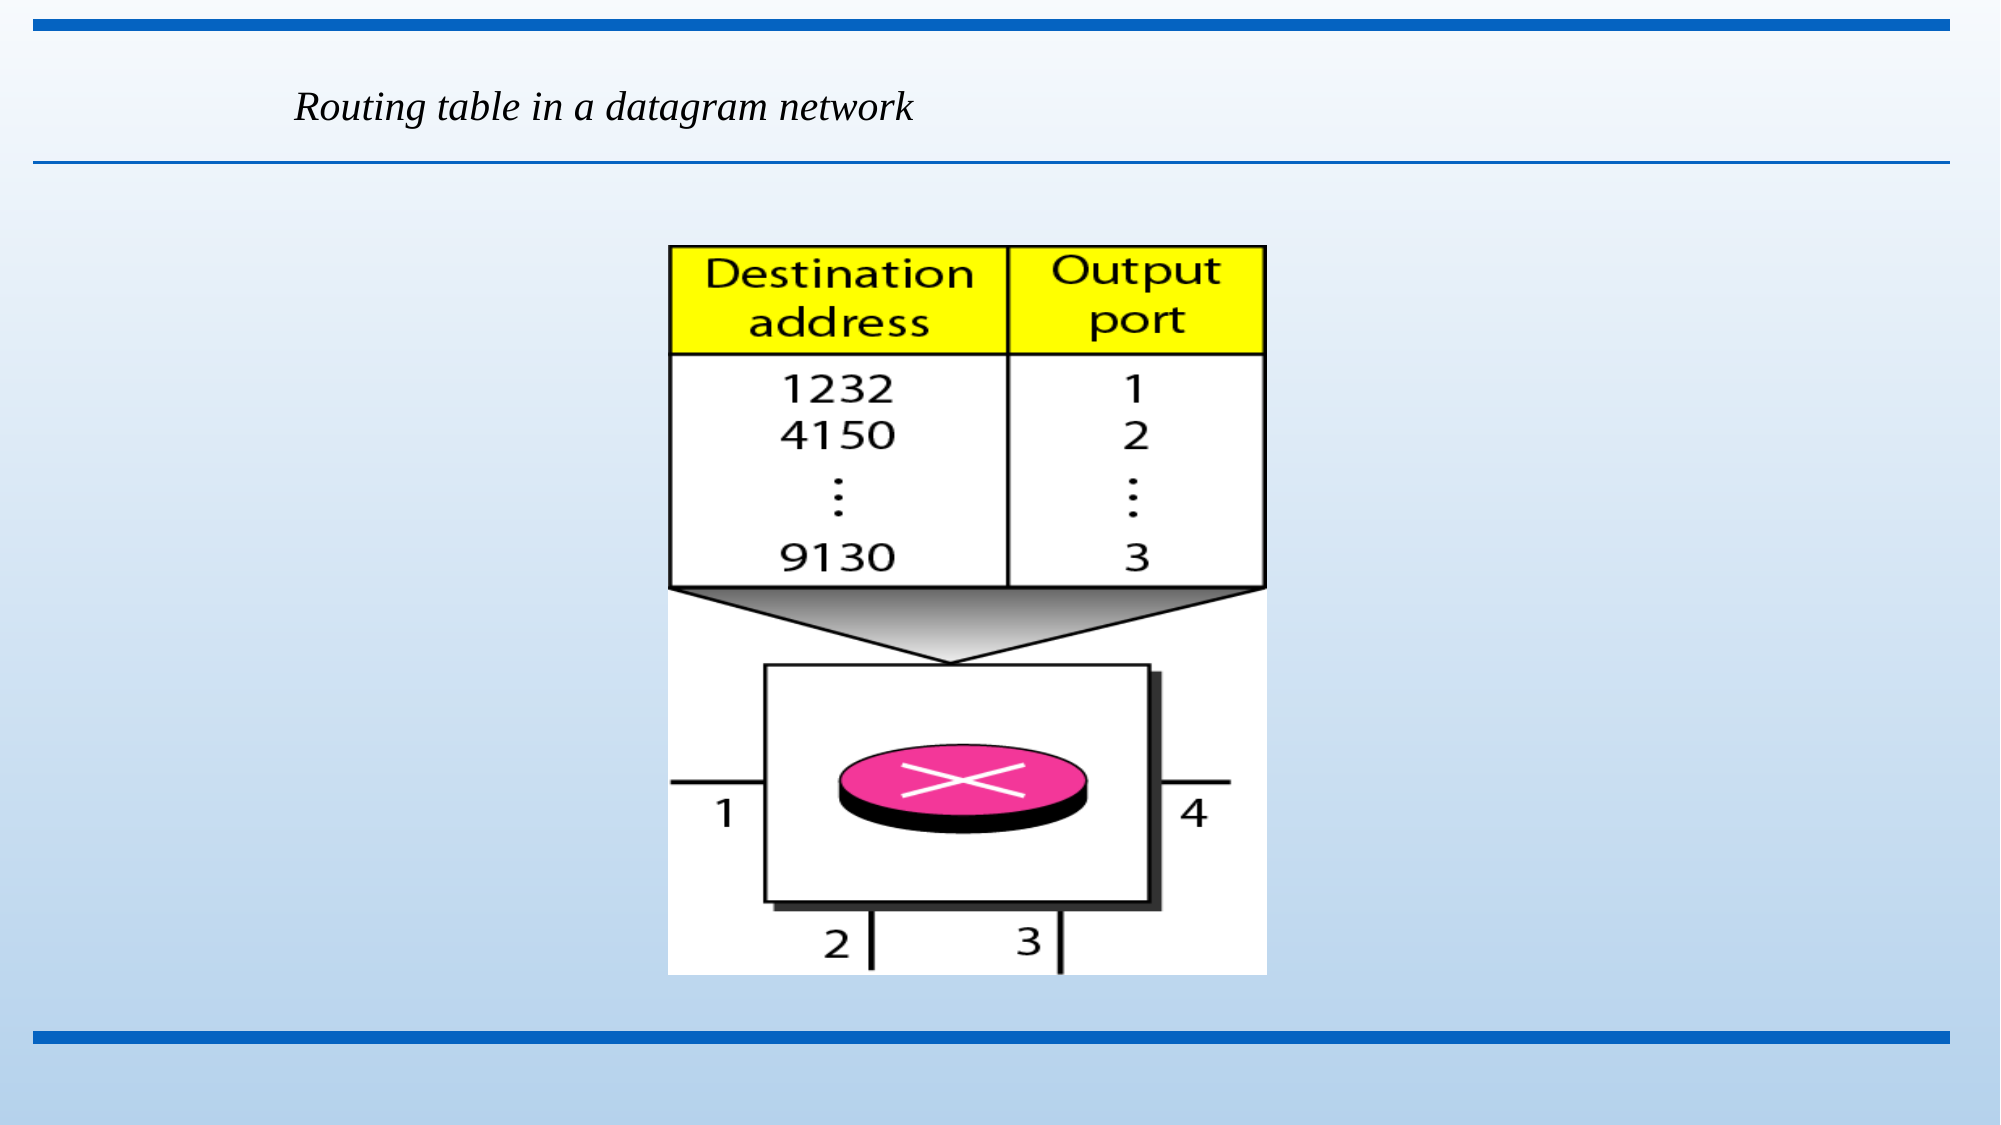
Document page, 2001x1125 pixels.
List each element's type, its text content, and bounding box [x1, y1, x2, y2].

text_box Routing table in a datagram network [66, 62, 934, 138]
picture [668, 245, 1267, 976]
